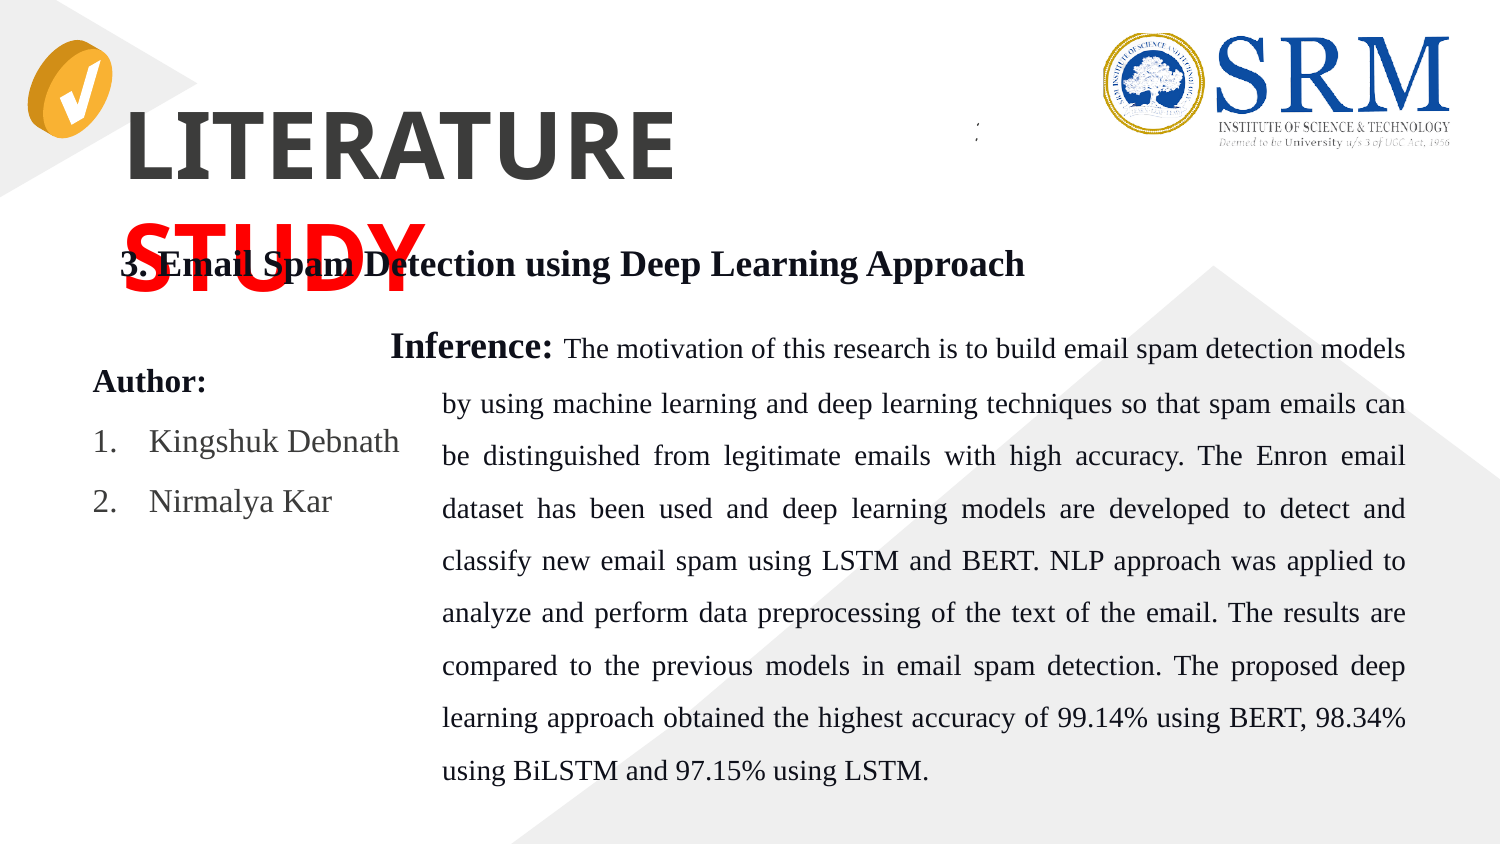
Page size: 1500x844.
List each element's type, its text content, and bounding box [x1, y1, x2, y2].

text_box 3. Email Spam Detection using Deep Learning Approach [104, 201, 1390, 305]
picture [1081, 11, 1489, 168]
text_box Author: Kingshuk Debnath Nirmalya Kar [77, 324, 428, 784]
title LITERATURE STUDY [107, 70, 896, 201]
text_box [27, 39, 116, 139]
subtitle Inference: The motivation of this research is to build email spam detection models by using machine learning and deep learning techniques so that spam emails can be distinguished from legitimate emails with high accuracy. The Enron email dataset has been used and deep learning models are developed to detect and classify new email spam using LSTM and BERT. NLP approach was applied to analyze and perform data preprocessing of the text of the email. The results are compared to the previous models in email spam detection. The proposed deep learning approach obtained the highest accuracy of 99.14% using BERT, 98.34% using BiLSTM and 97.15% using LSTM. [352, 283, 1423, 744]
